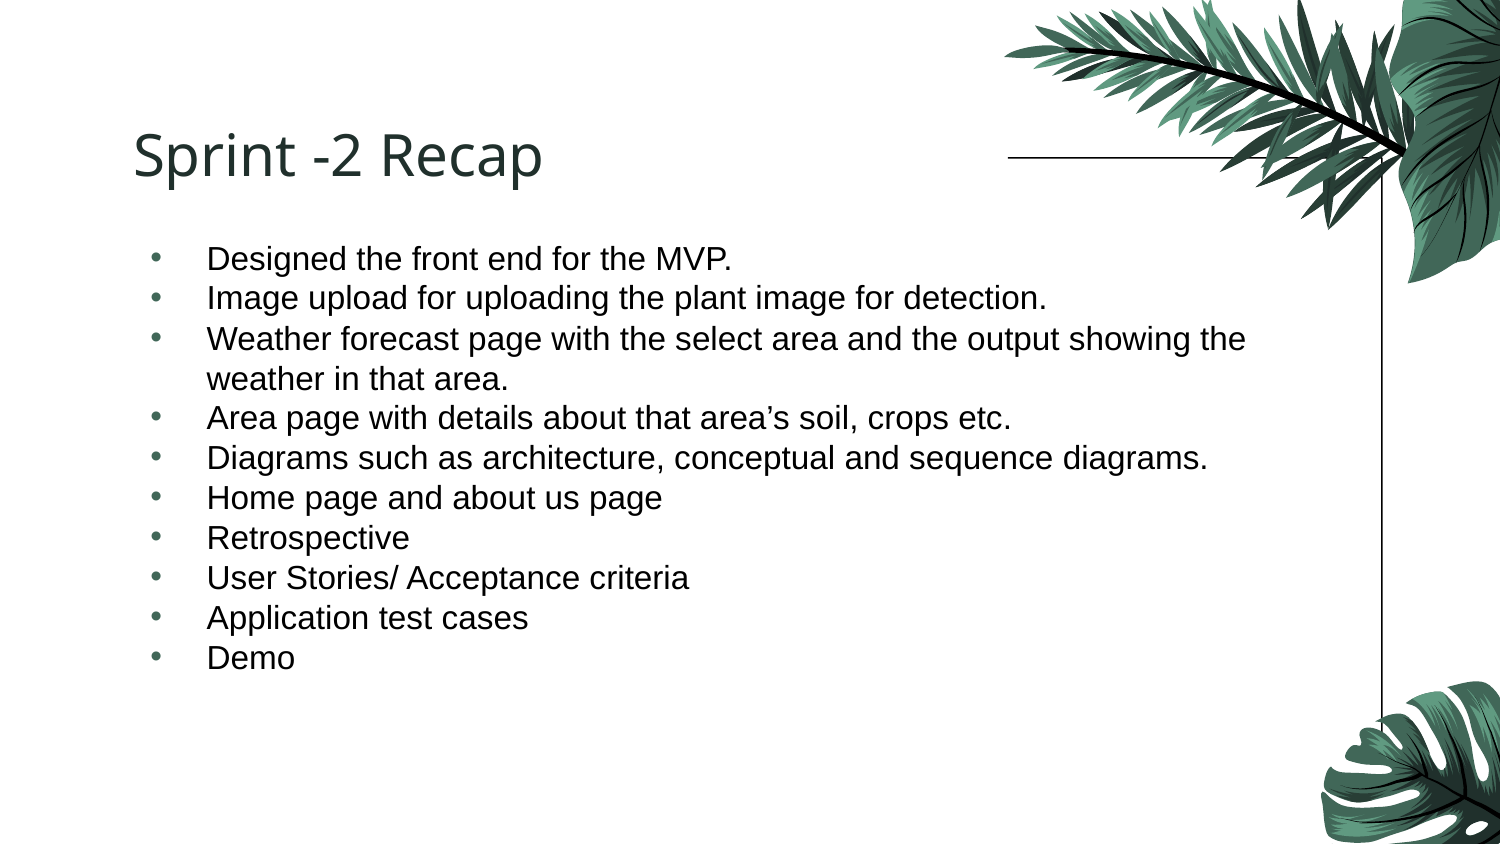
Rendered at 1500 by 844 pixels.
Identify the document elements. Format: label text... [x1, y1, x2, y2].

subtitle Designed the front end for the MVP. Image upload for uploading the plant image for detection. Weather forecast page with the select area and the output showing the weather in that area. Area page with details about that area’s soil, crops etc. Diagrams such as architecture, conceptual and sequence diagrams. Home page and about us page Retrospective User Stories/ Acceptance criteria Application test cases Demo [116, 221, 1311, 741]
title Sprint -2 Recap [118, 103, 969, 221]
